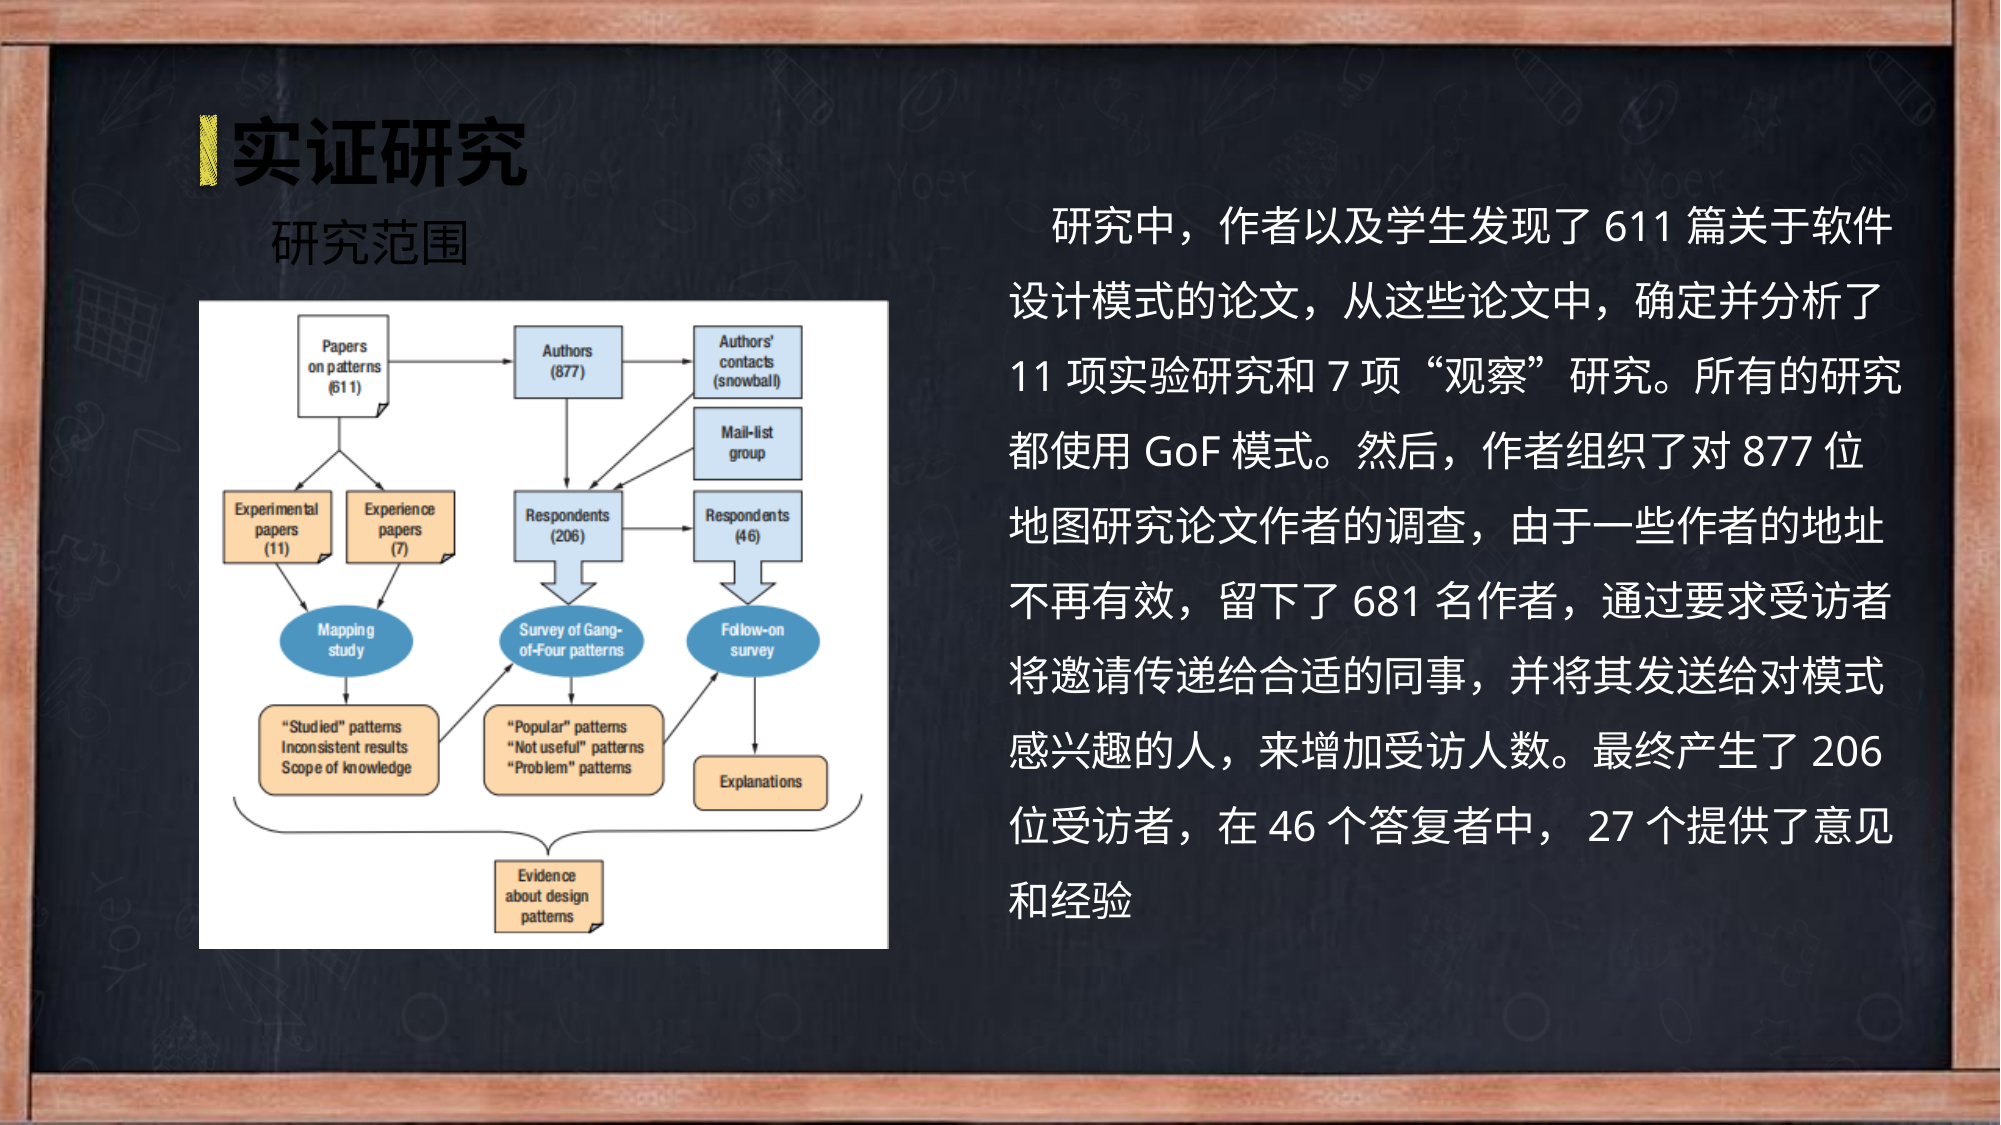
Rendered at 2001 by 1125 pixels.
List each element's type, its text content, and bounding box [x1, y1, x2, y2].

text_box 研究范围 [255, 203, 486, 279]
text_box [198, 113, 218, 186]
text_box 实证研究 [214, 97, 545, 203]
picture [0, 0, 2000, 1125]
text_box 研究中，作者以及学生发现了611篇关于软件设计模式的论文，从这些论文中，确定并分析了11项实验研究和7项“观察”研究。所有的研究都使用GoF模式。然后，作者组织了对877位地图研究论文作者的调查，由于一些作者的地址不再有效，留下了681名作者，通过要求受访者将邀请传递给合适的同事，并将其发送给对模式感兴趣的人，来增加受访人数。最终产生了206位受访者，在46个答复者中，27个提供了意见和经验 [993, 167, 1922, 933]
